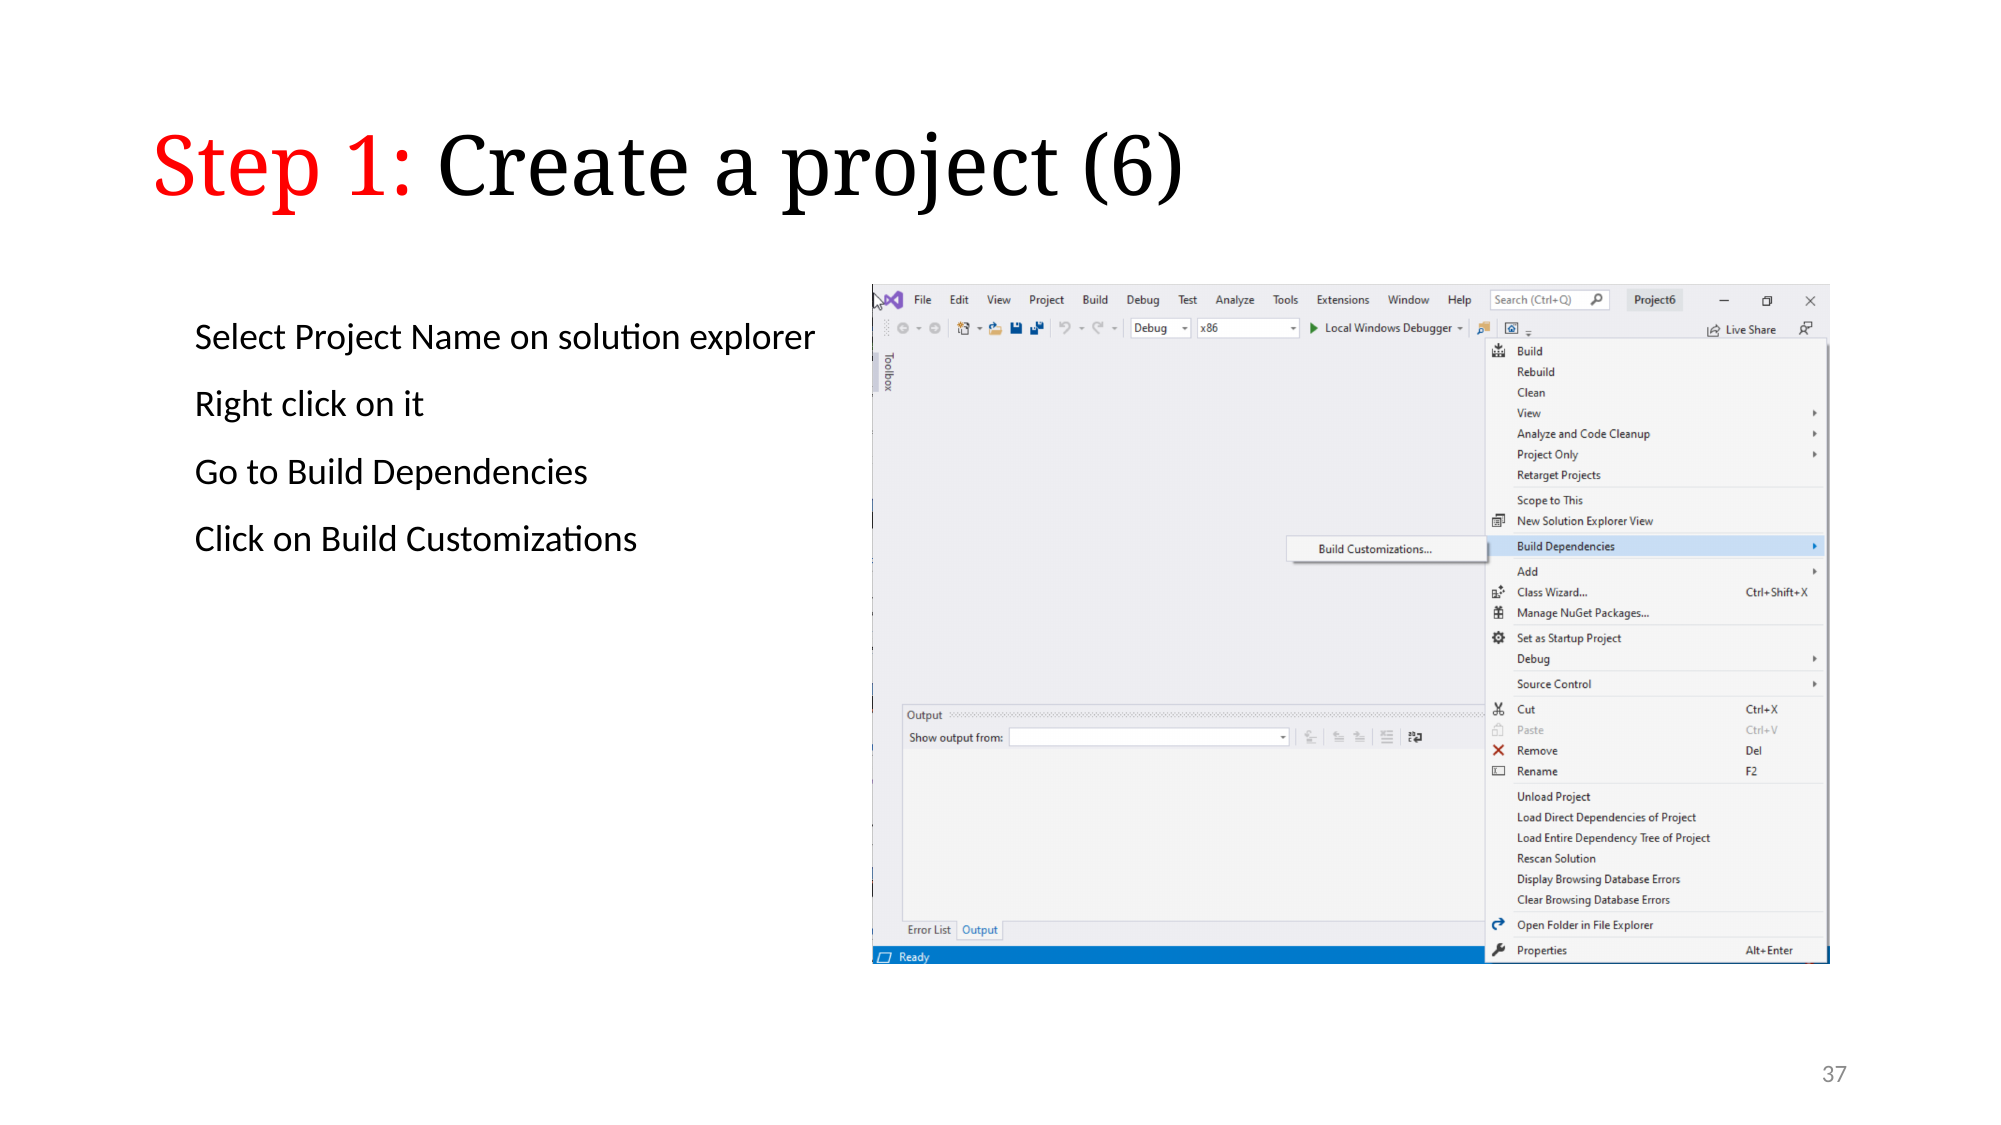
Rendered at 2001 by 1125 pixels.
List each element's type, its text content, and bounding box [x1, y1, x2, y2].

picture [872, 284, 1830, 964]
slide_number 37 [1412, 1042, 1863, 1103]
title Step 1: Create a project (6) [137, 59, 1863, 278]
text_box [1288, 529, 1677, 576]
text_box Select Project Name on solution explorer Right click on it Go to Build Dependencies Click on Build Customizations [179, 281, 1701, 634]
